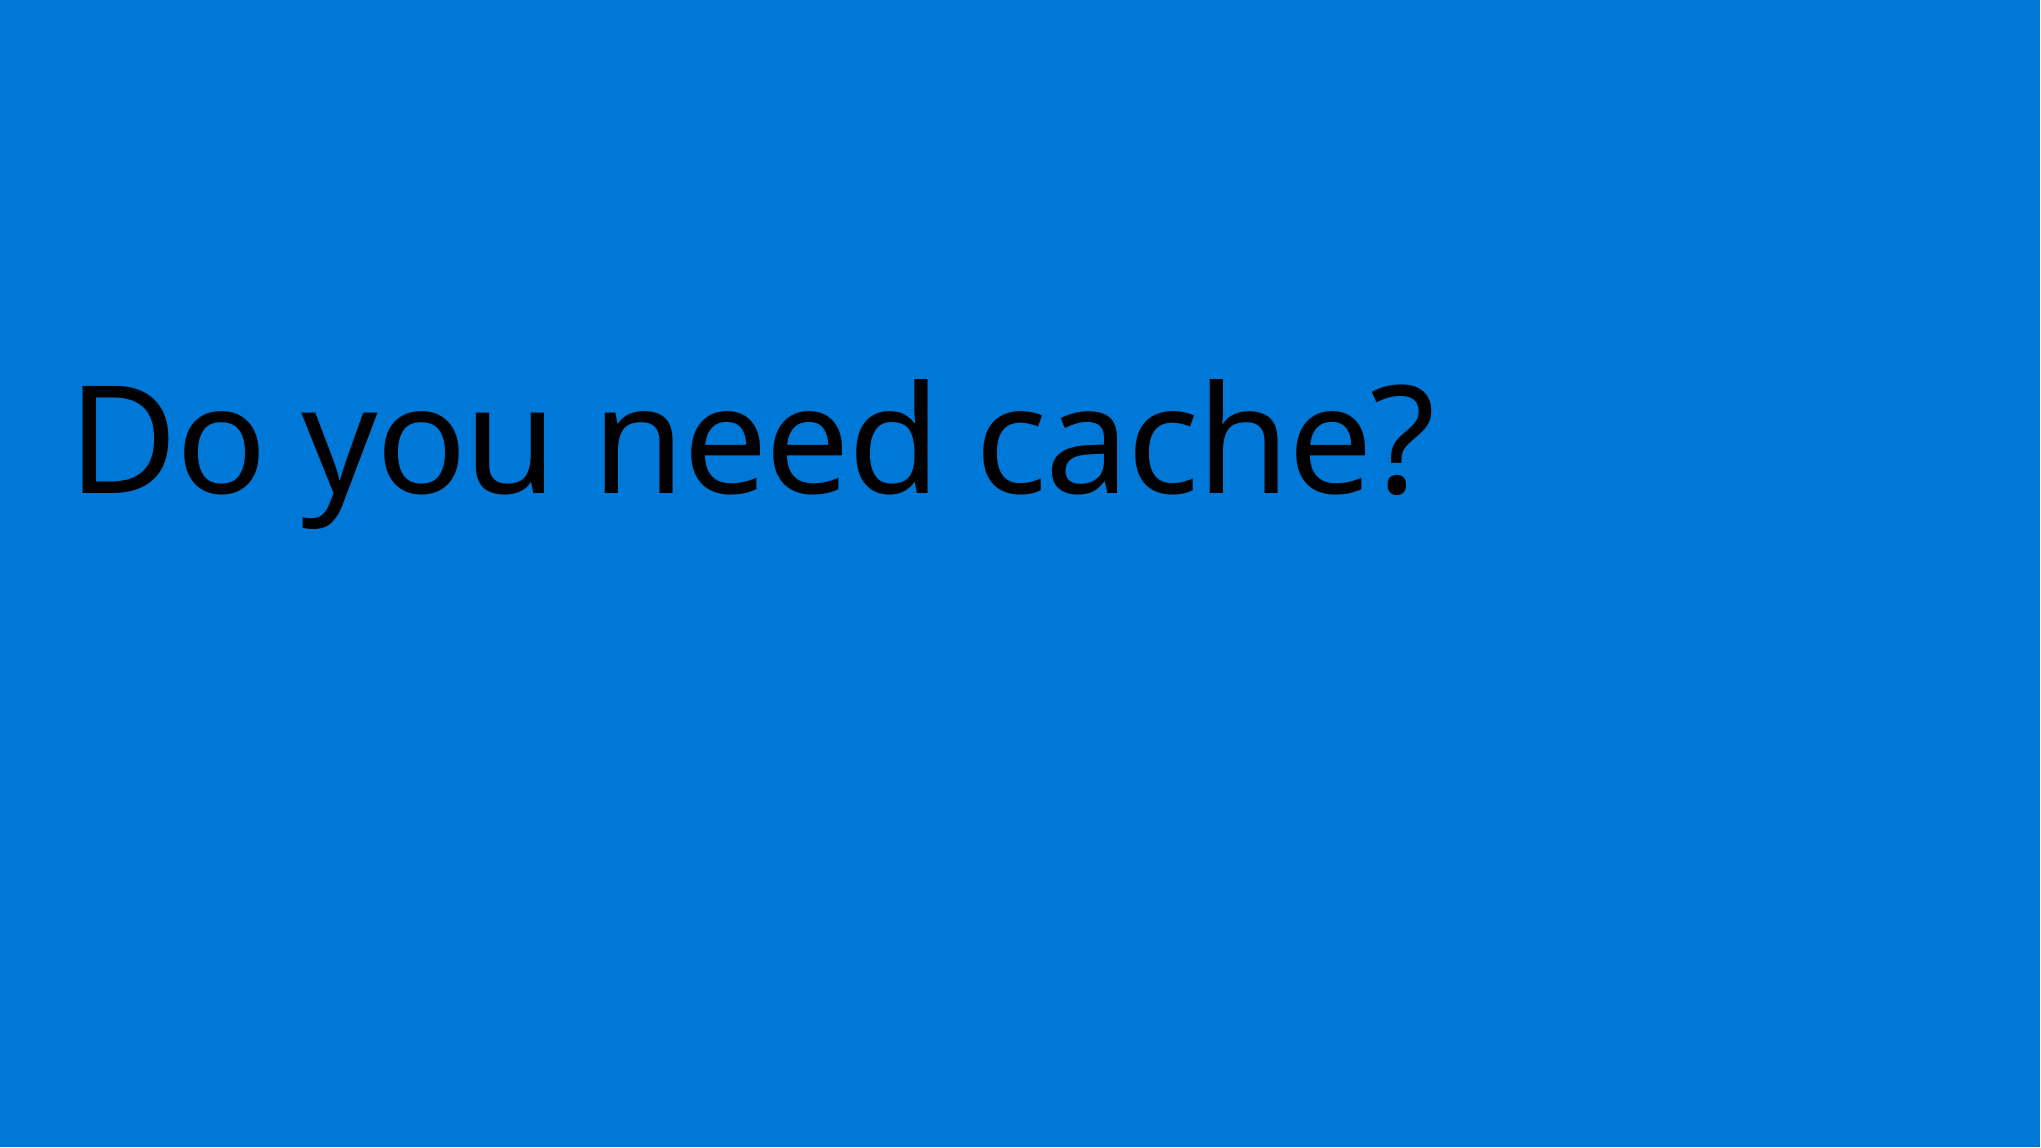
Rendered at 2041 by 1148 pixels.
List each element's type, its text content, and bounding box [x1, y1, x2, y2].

title Do you need cache? [45, 348, 1996, 543]
